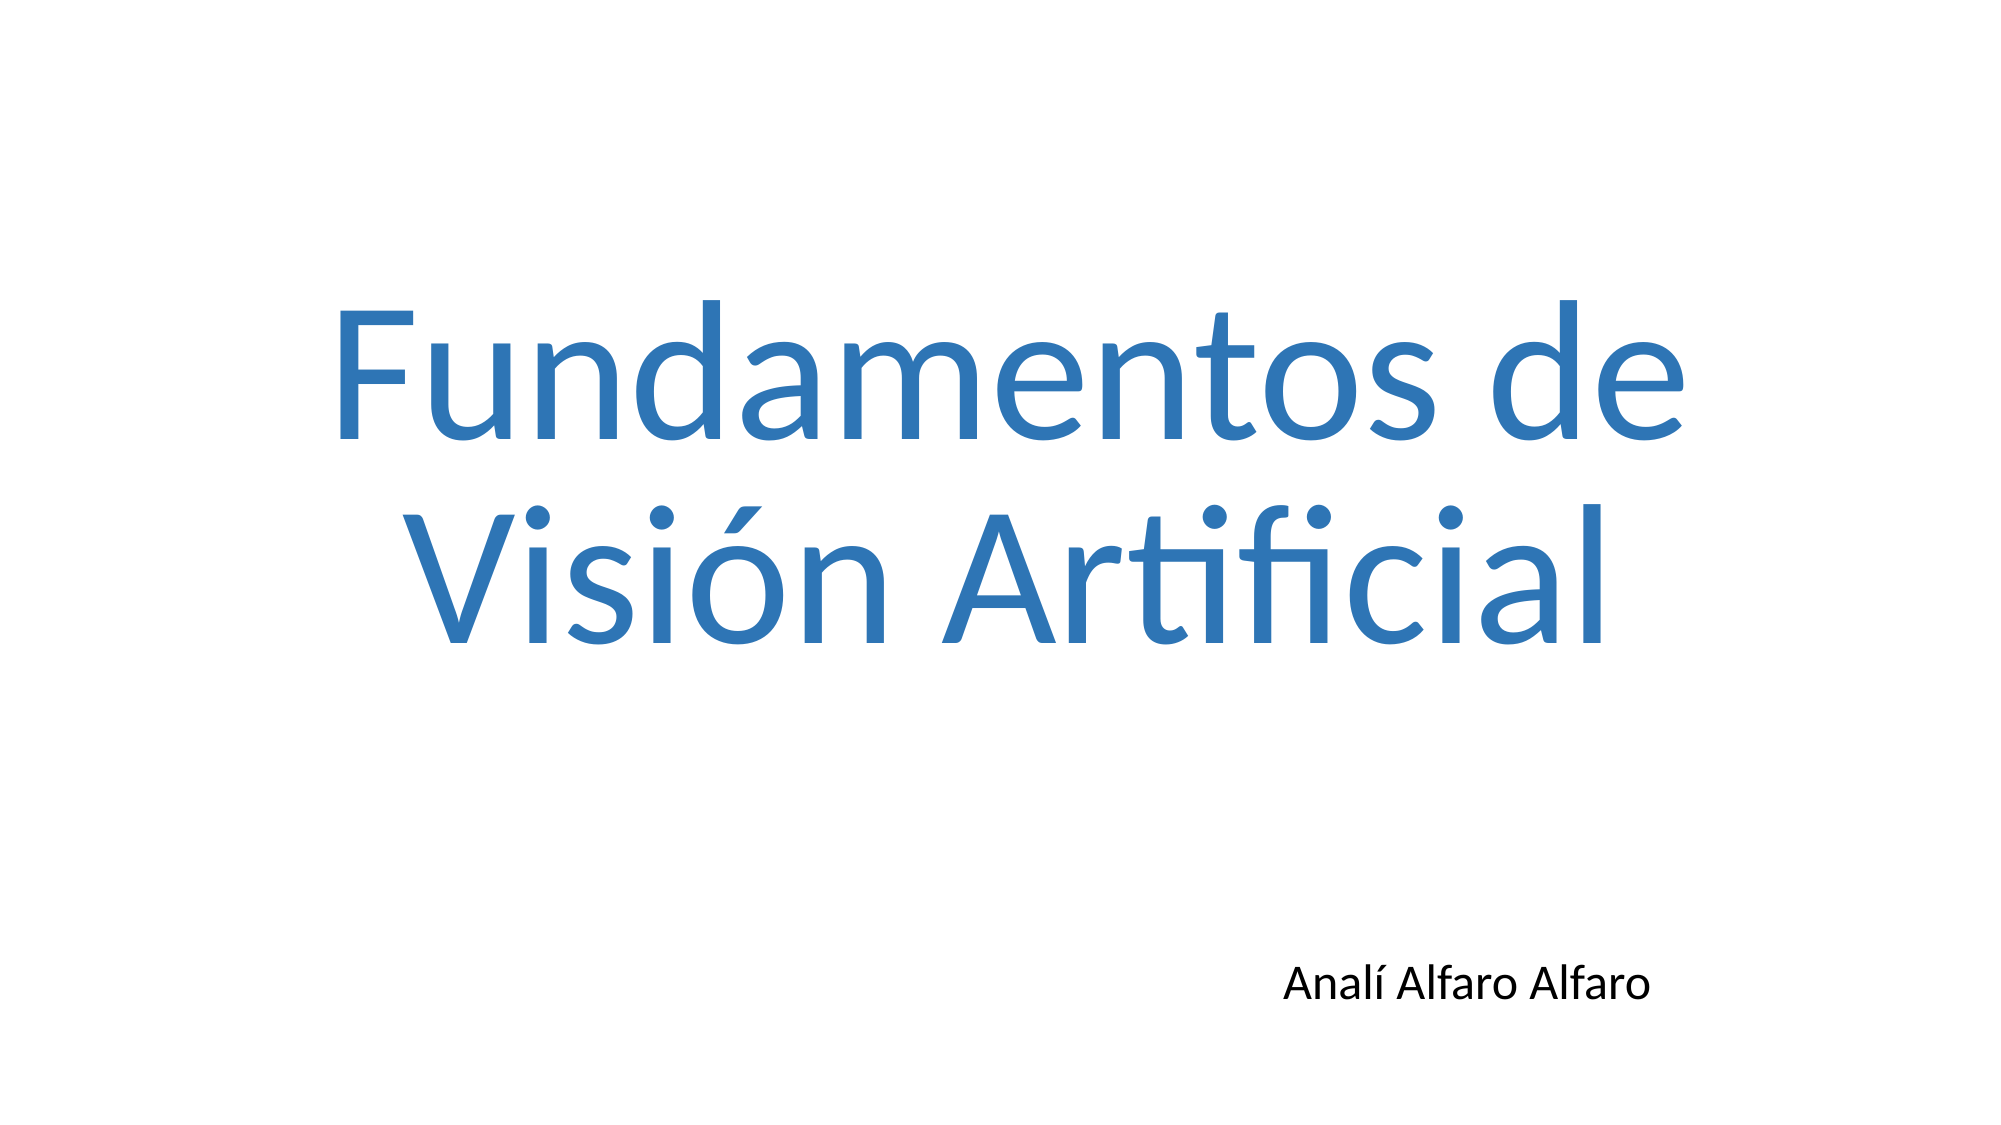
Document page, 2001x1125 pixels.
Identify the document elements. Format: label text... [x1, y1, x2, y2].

title Fundamentos de Visión Artificial [167, 310, 1853, 704]
subtitle Analí Alfaro Alfaro [934, 936, 2000, 1110]
